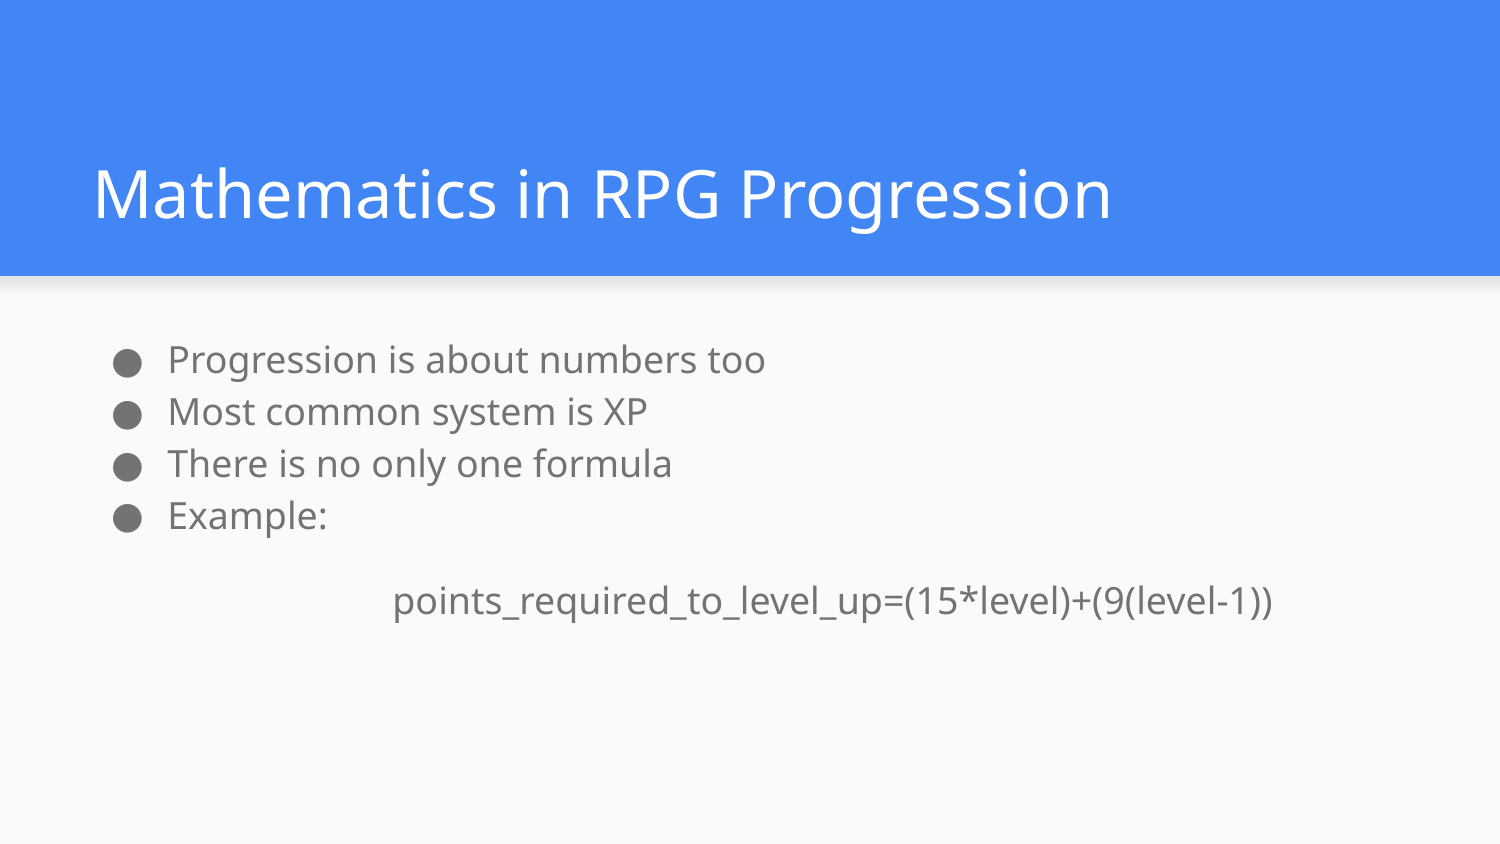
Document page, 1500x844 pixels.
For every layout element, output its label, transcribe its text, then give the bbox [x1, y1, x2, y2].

list Progression is about numbers too Most common system is XP There is no only one formula Example: points_required_to_level_up=(15*level)+(9(level-1)) [77, 314, 1427, 760]
title Mathematics in RPG Progression [77, 121, 1427, 248]
